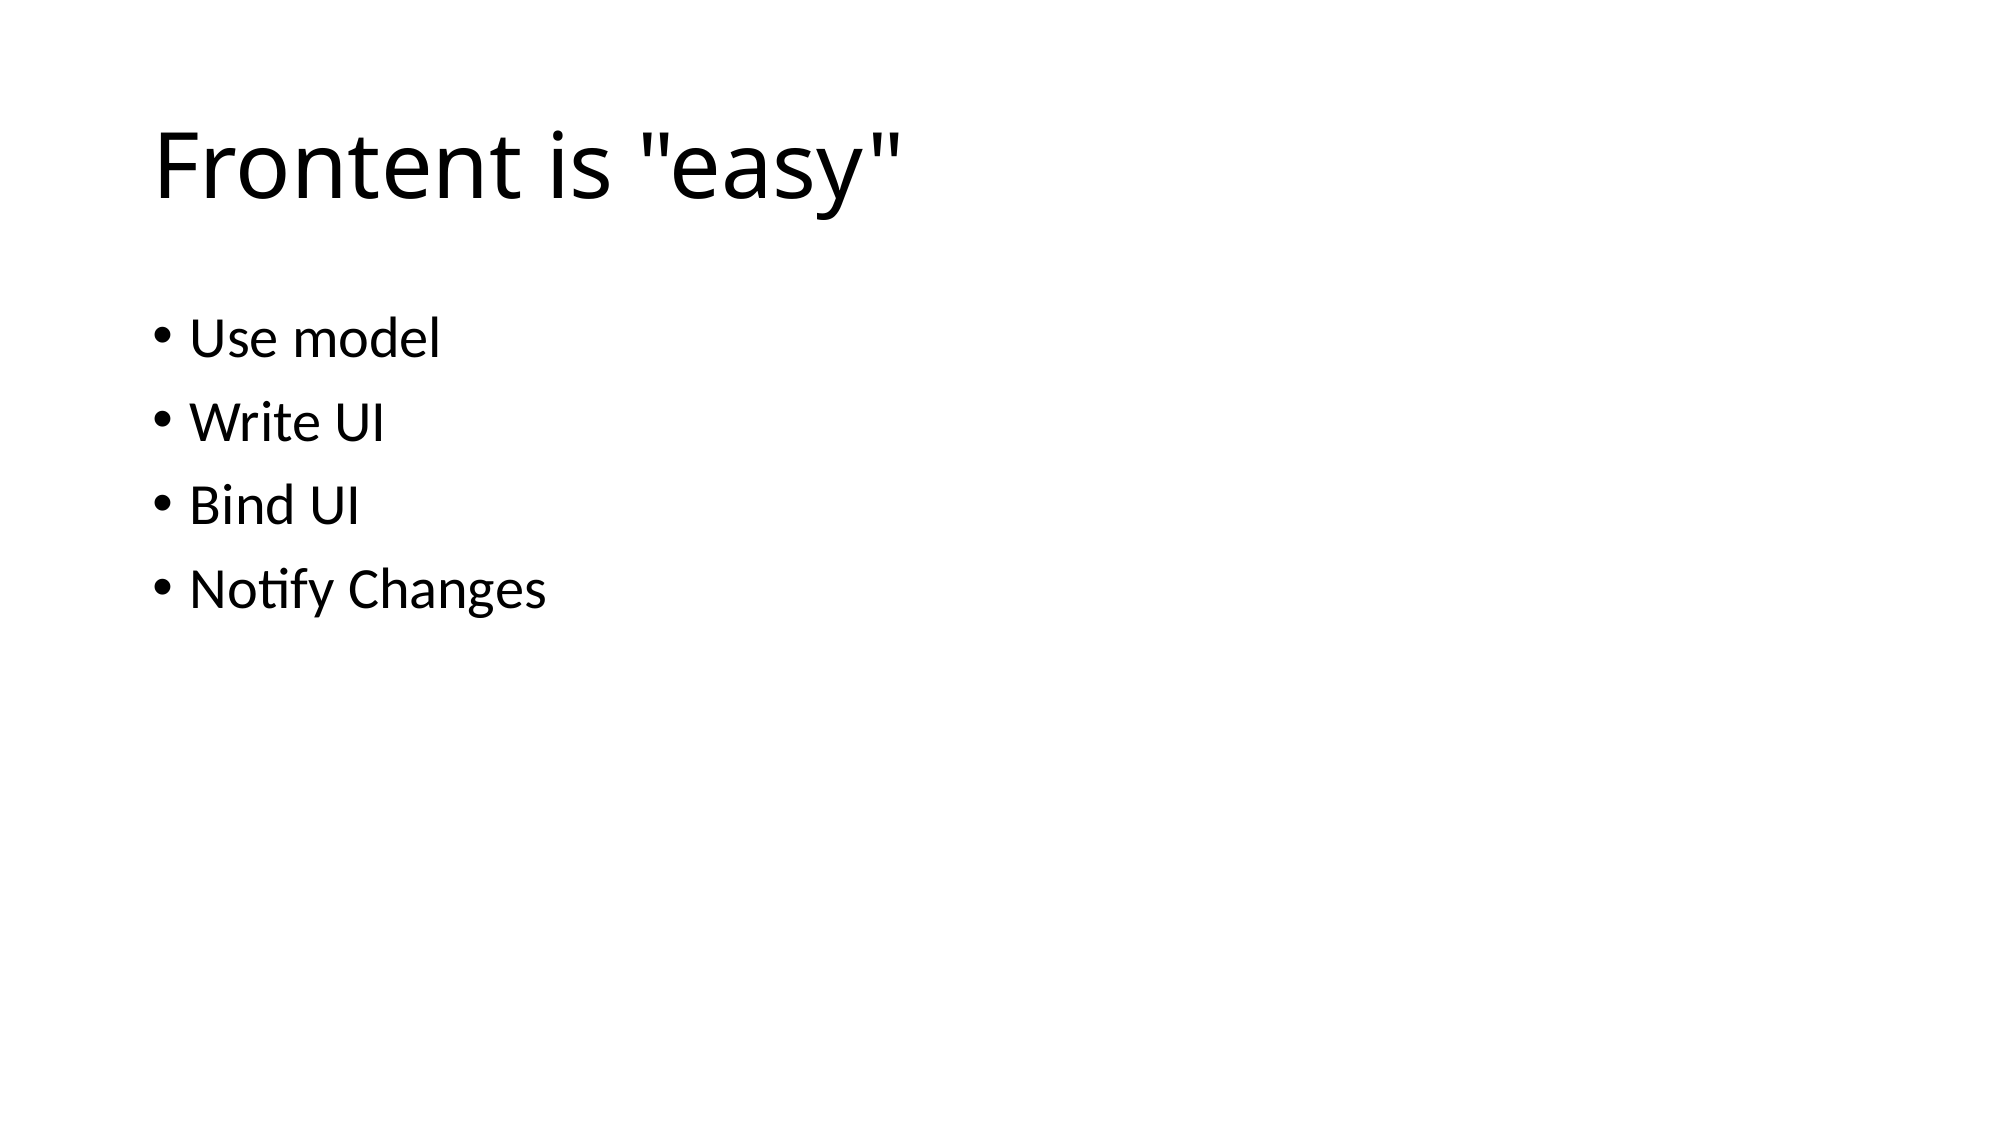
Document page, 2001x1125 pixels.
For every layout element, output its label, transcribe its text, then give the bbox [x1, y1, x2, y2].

title Frontent is "easy" [137, 59, 1863, 278]
list Use model Write UI Bind UI Notify Changes [137, 299, 1863, 1014]
